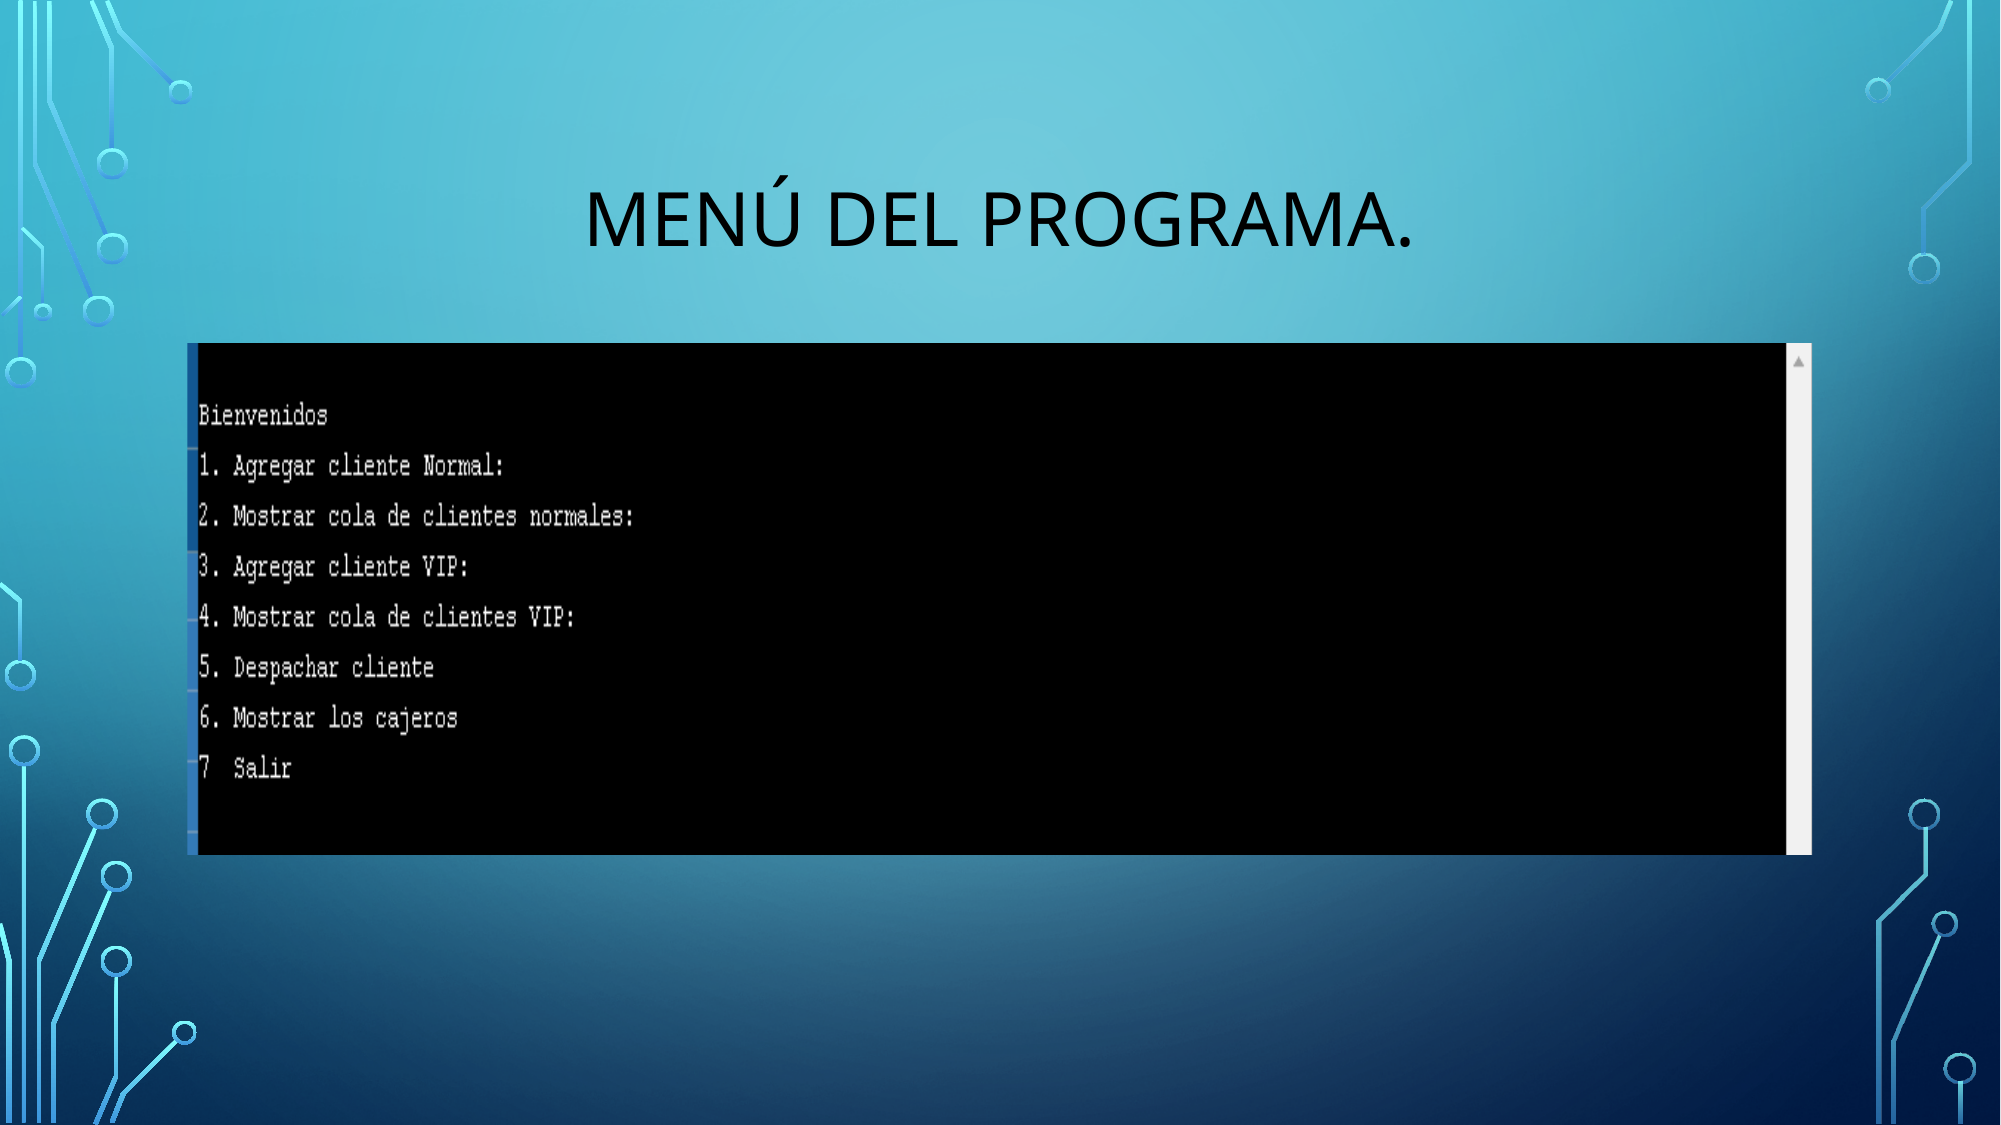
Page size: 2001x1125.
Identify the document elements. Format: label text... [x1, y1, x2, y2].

title Menú del programa. [187, 101, 1813, 343]
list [186, 343, 1813, 855]
